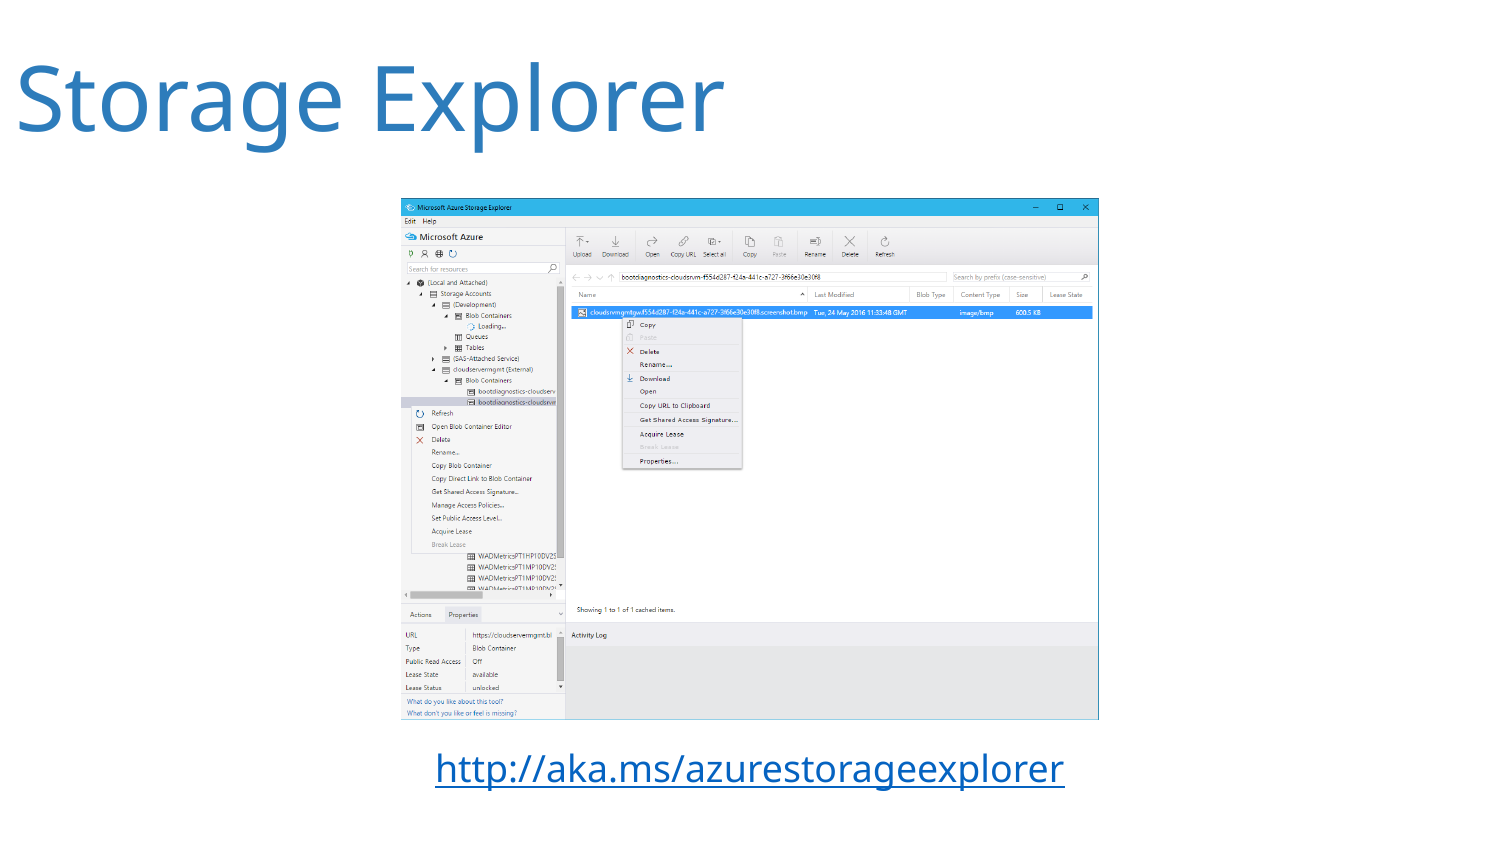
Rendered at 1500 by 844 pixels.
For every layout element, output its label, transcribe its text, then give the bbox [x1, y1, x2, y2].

picture [401, 198, 1099, 720]
text_box http://aka.ms/azurestorageexplorer [0, 737, 1500, 804]
title Storage Explorer [0, 44, 1500, 159]
